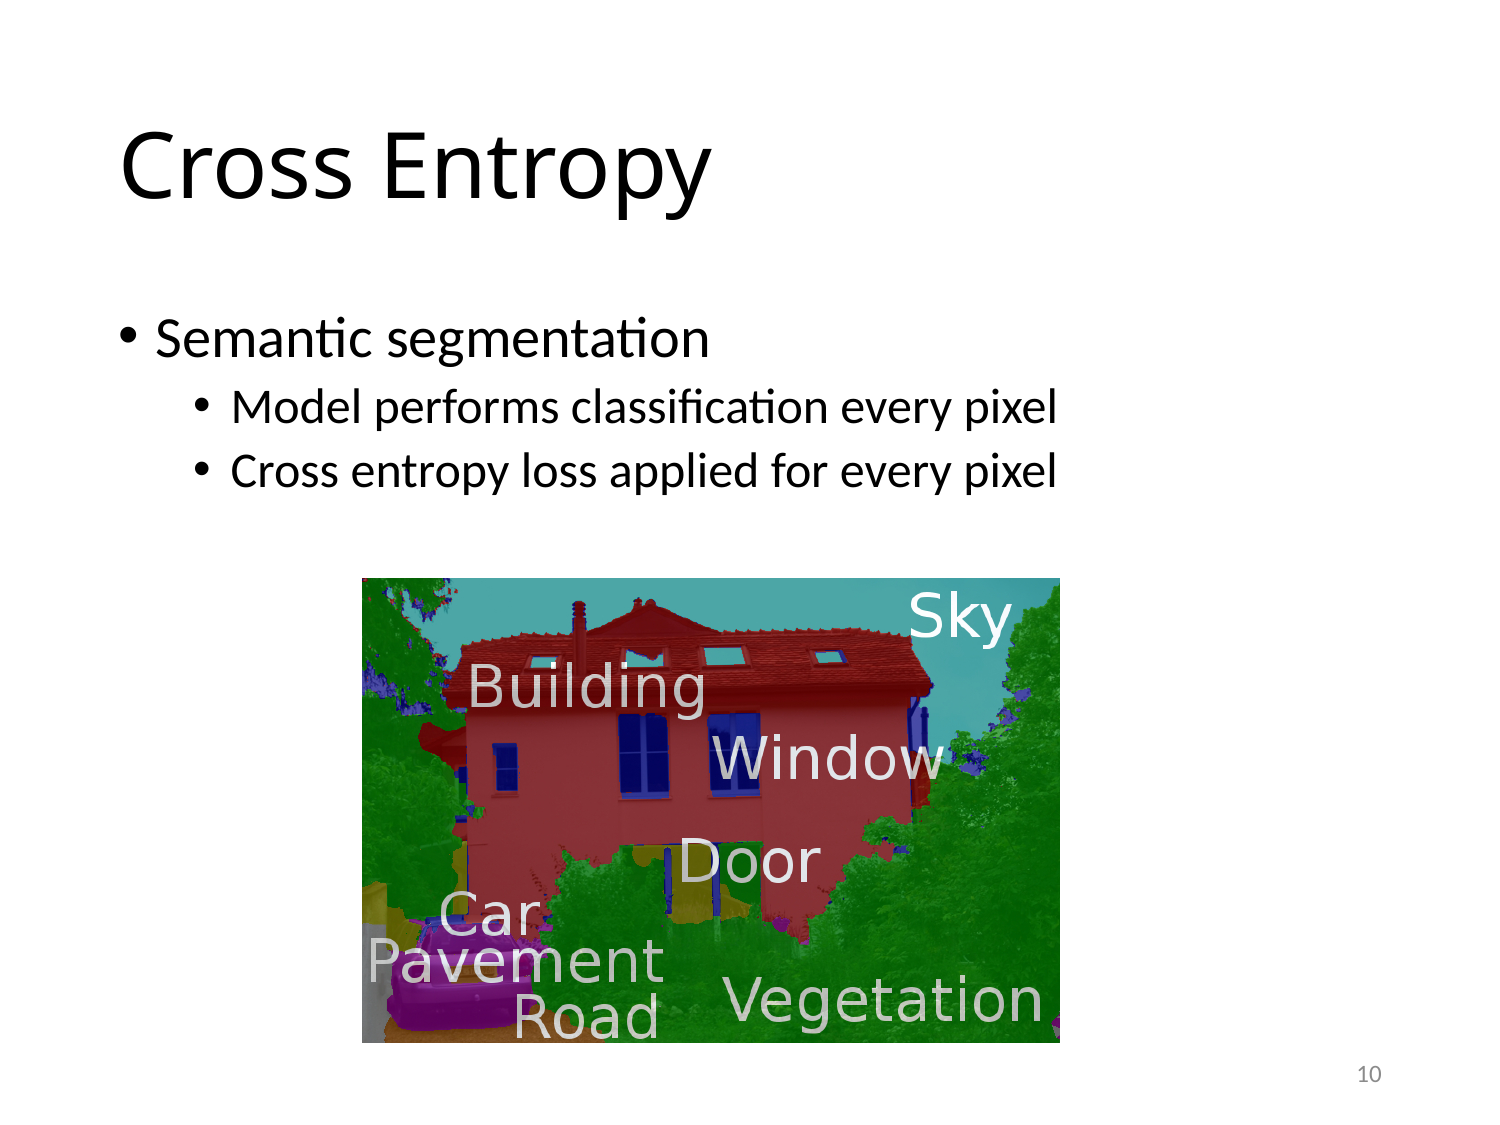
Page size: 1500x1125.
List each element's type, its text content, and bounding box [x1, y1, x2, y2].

title Cross Entropy [103, 59, 1397, 278]
list Semantic segmentation Model performs classification every pixel Cross entropy loss applied for every pixel [103, 299, 1397, 1014]
slide_number 10 [1059, 1042, 1397, 1103]
picture [362, 578, 1060, 1043]
